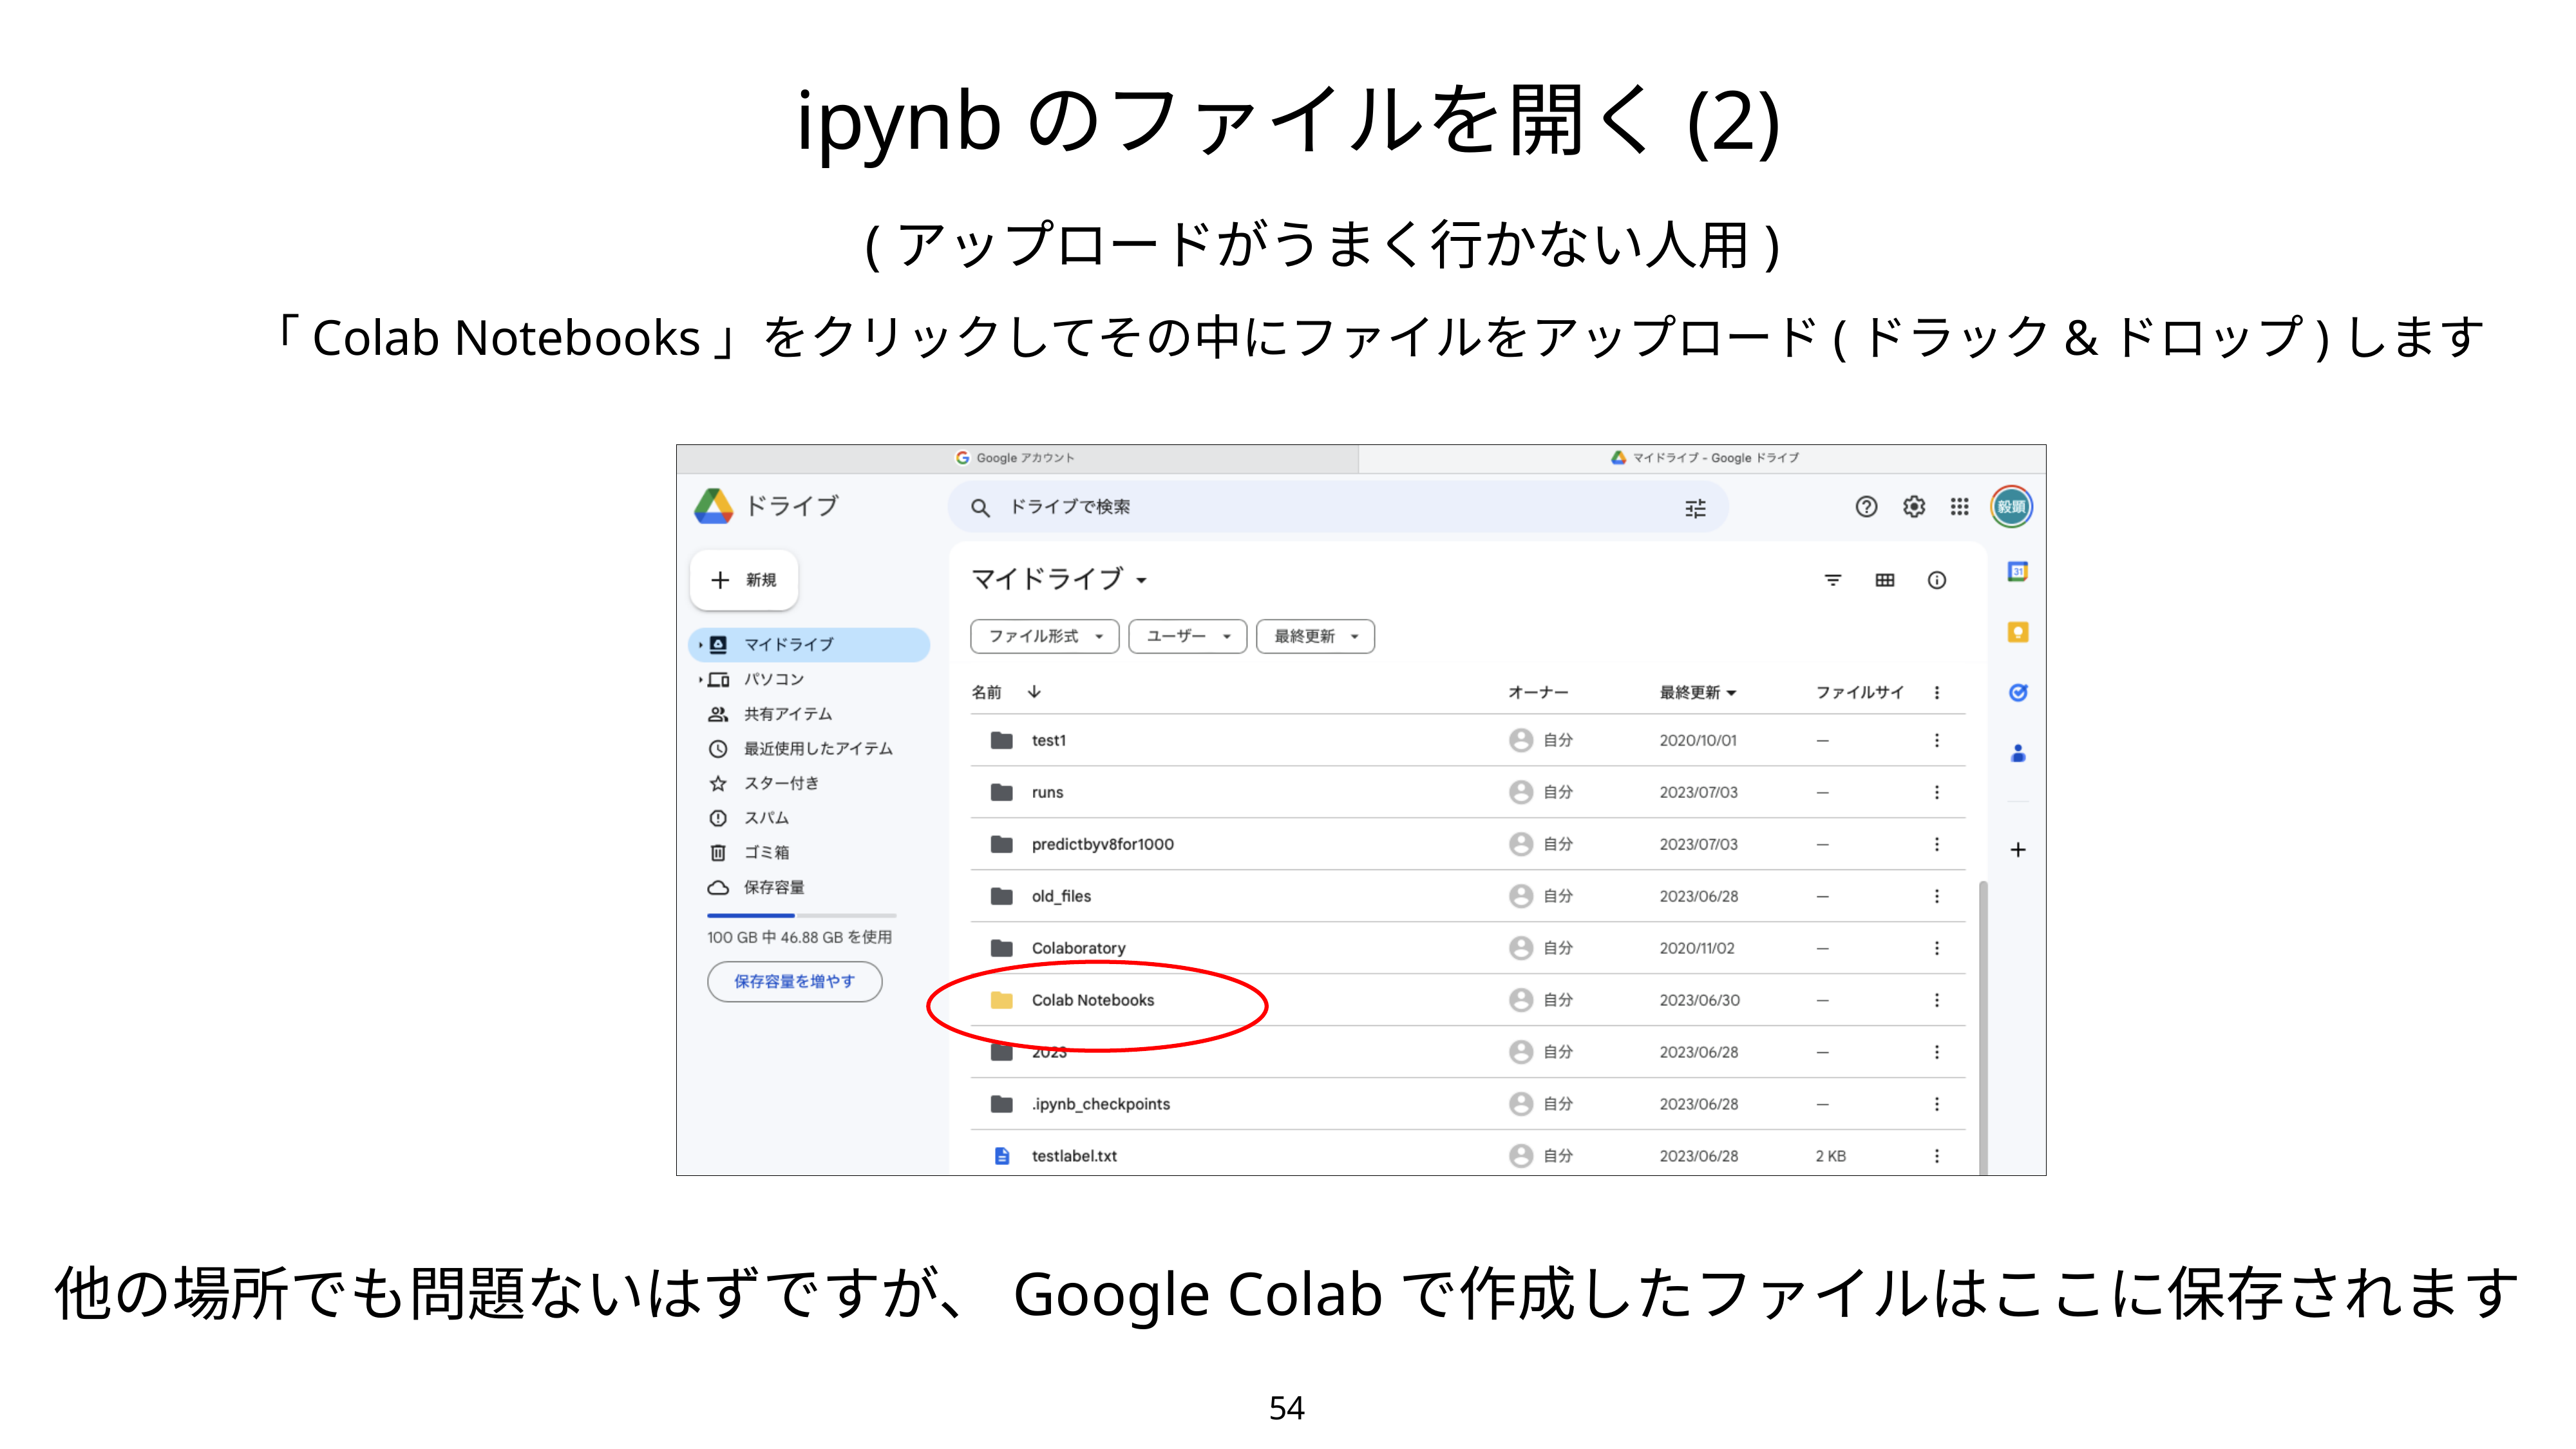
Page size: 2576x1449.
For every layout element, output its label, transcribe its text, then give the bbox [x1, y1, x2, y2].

text_box ipynbのファイルを開く(2) [789, 63, 1786, 171]
text_box 他の場所でも問題ないはずですが、Google Colabで作成したファイルはここに保存されます [48, 1251, 2528, 1332]
text_box (アップロードがうまく行かない人用) [307, 206, 2339, 280]
picture [676, 444, 2047, 1176]
slide_number 54 [1263, 1381, 1312, 1431]
text_box 「Colab Notebooks」をクリックしてその中にファイルをアップロード(ドラック&ドロップ)します [247, 301, 2492, 371]
